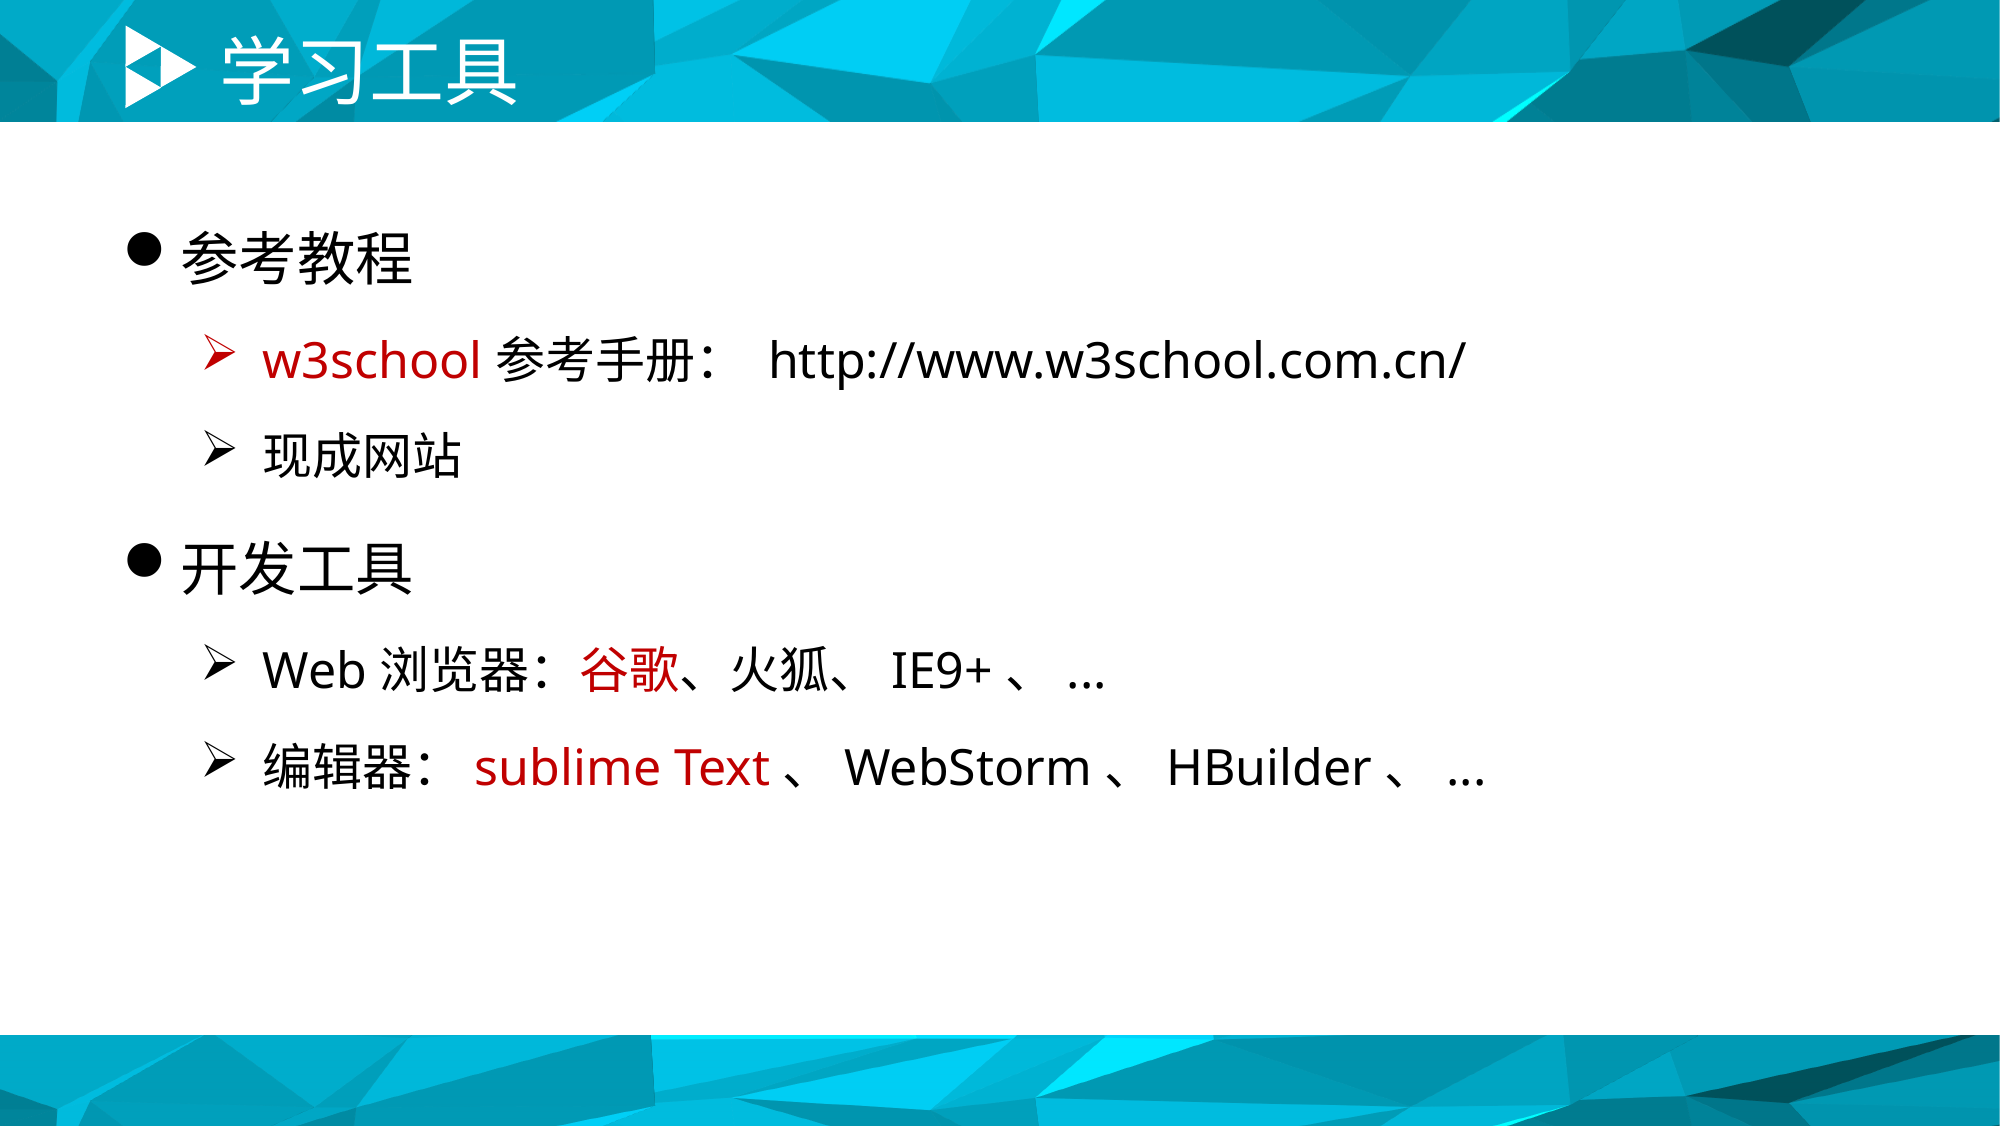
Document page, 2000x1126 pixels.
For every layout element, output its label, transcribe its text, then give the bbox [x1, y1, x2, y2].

title 学习工具 [201, 24, 1927, 127]
picture [0, 1035, 2000, 1126]
picture [0, 0, 2000, 122]
list 参考教程 w3school参考手册： http://www.w3school.com.cn/ 现成网站 开发工具 Web浏览器：谷歌、火狐、IE9+、... 编辑器：sublime Text、WebStorm、HBuilder、... [104, 178, 1927, 978]
